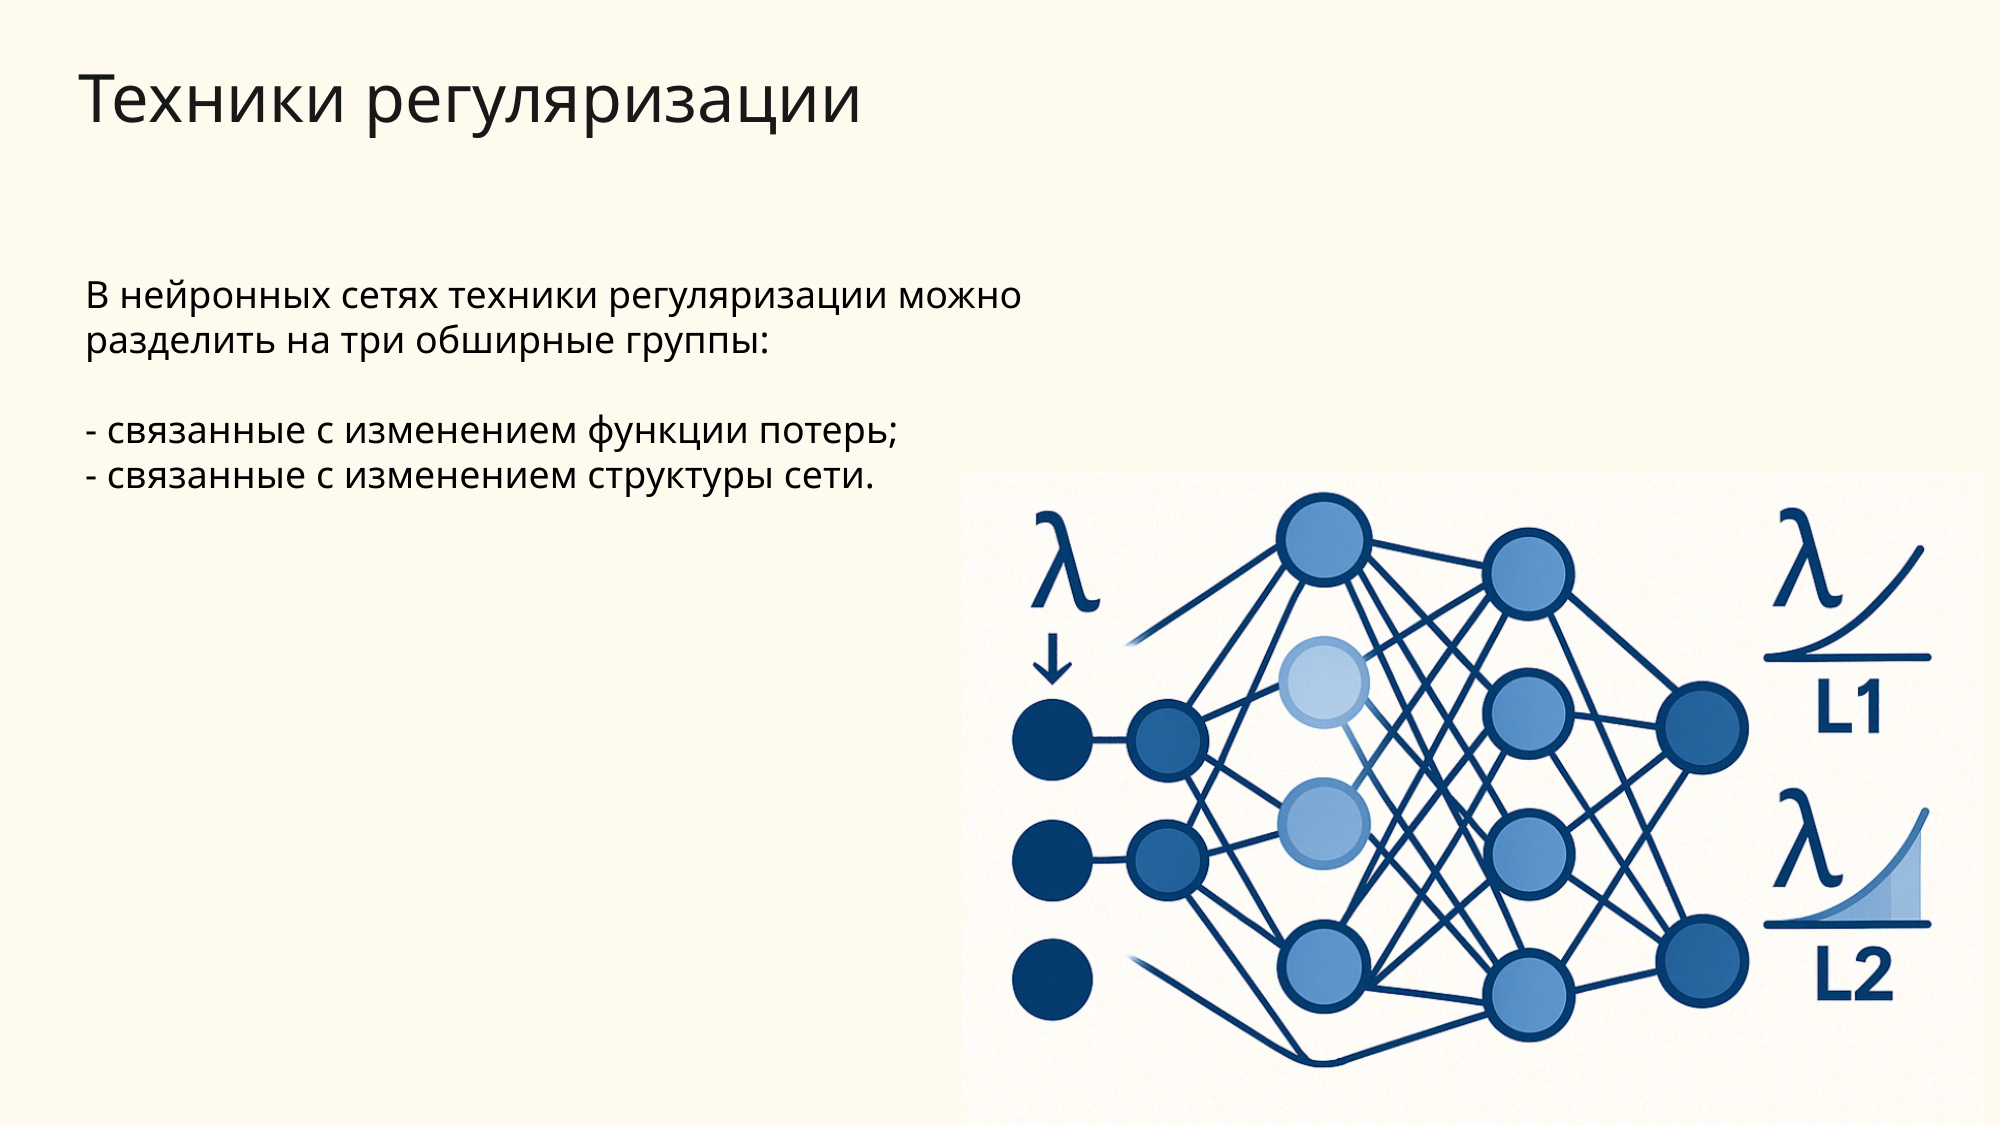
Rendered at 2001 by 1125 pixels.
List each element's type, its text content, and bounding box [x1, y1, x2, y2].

title Техники регуляризации [78, 68, 946, 150]
picture [962, 471, 1984, 1125]
text_box В нейронных сетях техники регуляризации можно разделить на три обширные группы: - связанные с изменением функции потерь; - связанные с изменением структуры сети. [70, 264, 1071, 504]
